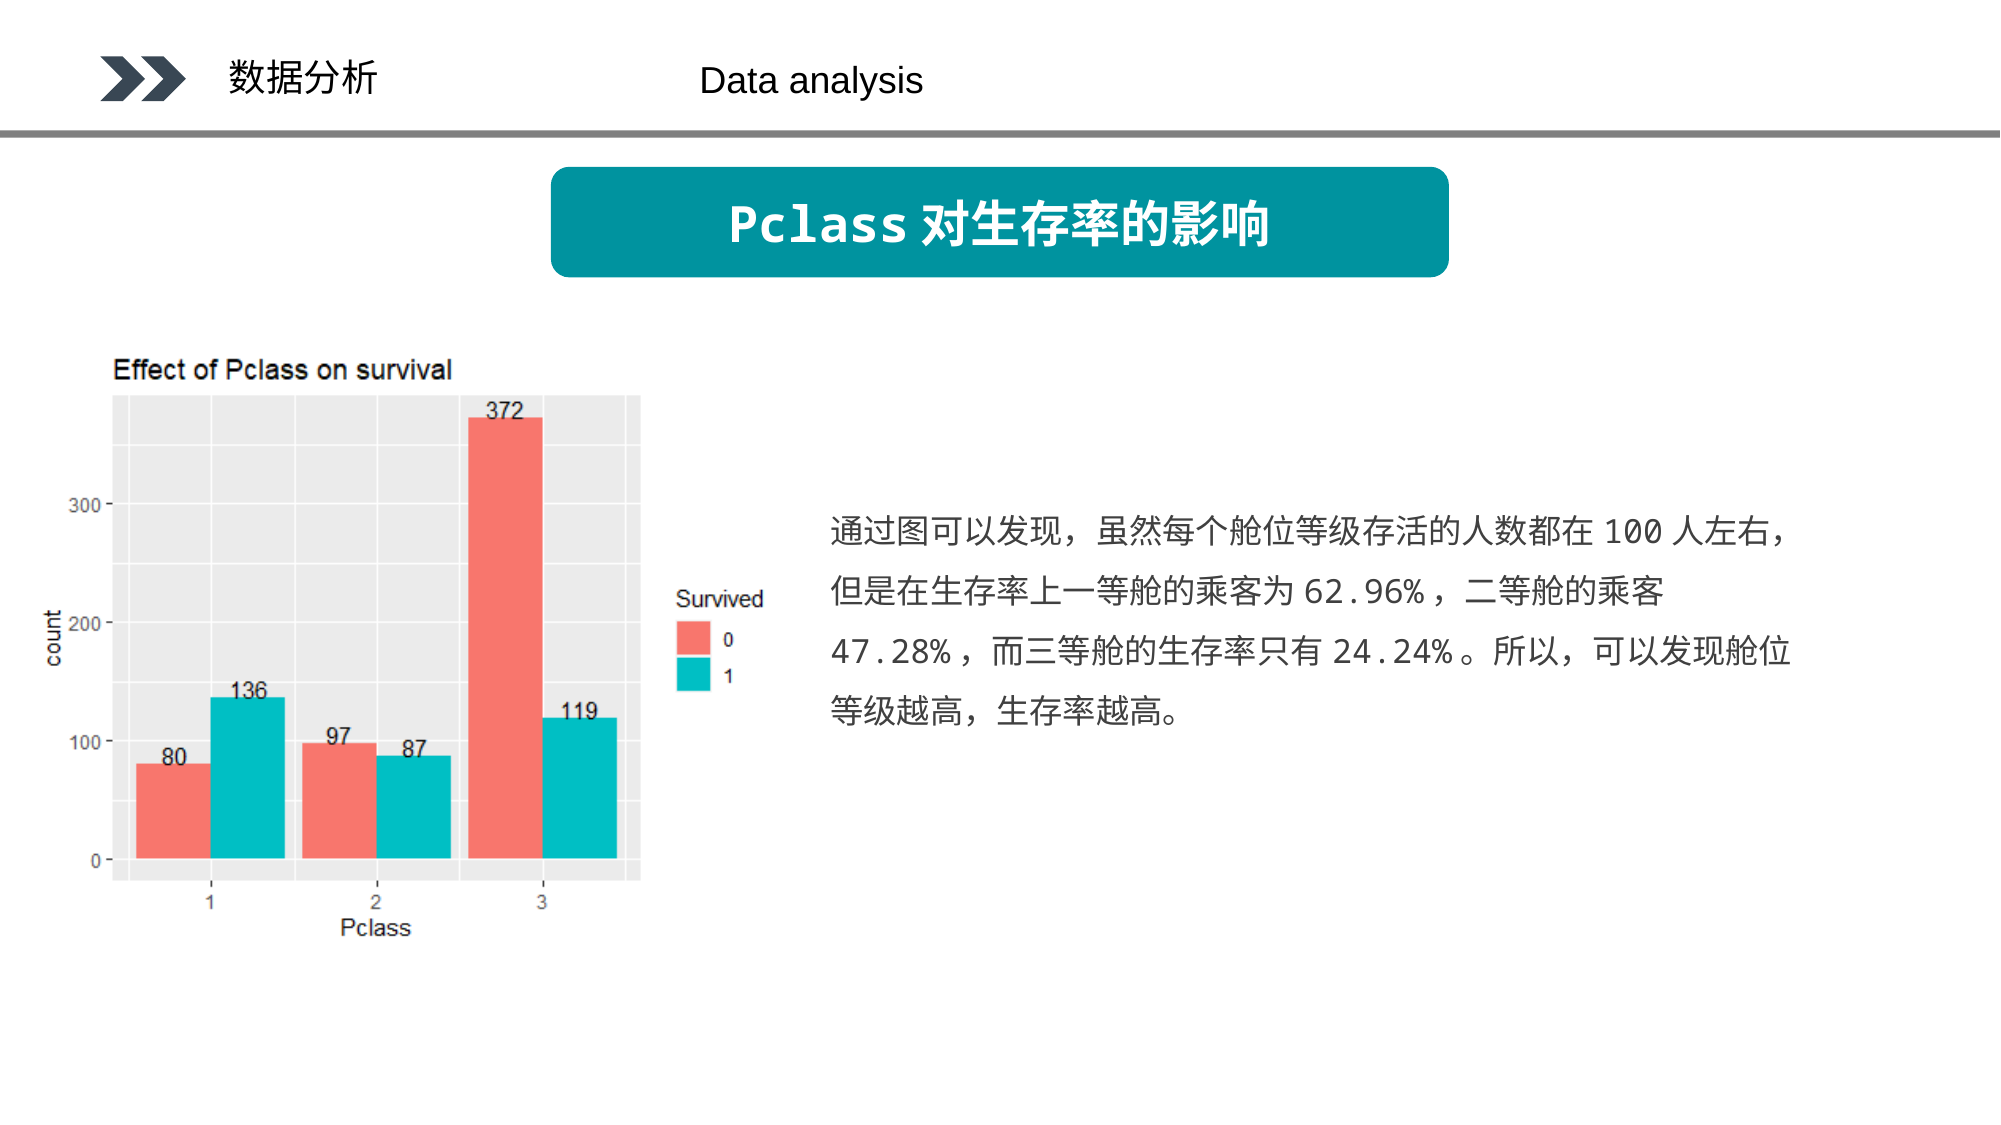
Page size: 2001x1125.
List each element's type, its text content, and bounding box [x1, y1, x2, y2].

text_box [100, 56, 186, 102]
text_box Pclass对生存率的影响 [549, 165, 1451, 279]
text_box 通过图可以发现，虽然每个舱位等级存活的人数都在100人左右，但是在生存率上一等舱的乘客为62.96%，二等舱的乘客47.28%，而三等舱的生存率只有24.24%。所以，可以发现舱位等级越高，生存率越高。 [815, 482, 1825, 738]
text_box Data analysis [684, 48, 1067, 109]
picture [29, 345, 788, 952]
text_box [0, 129, 2000, 139]
text_box 数据分析 [213, 46, 530, 107]
